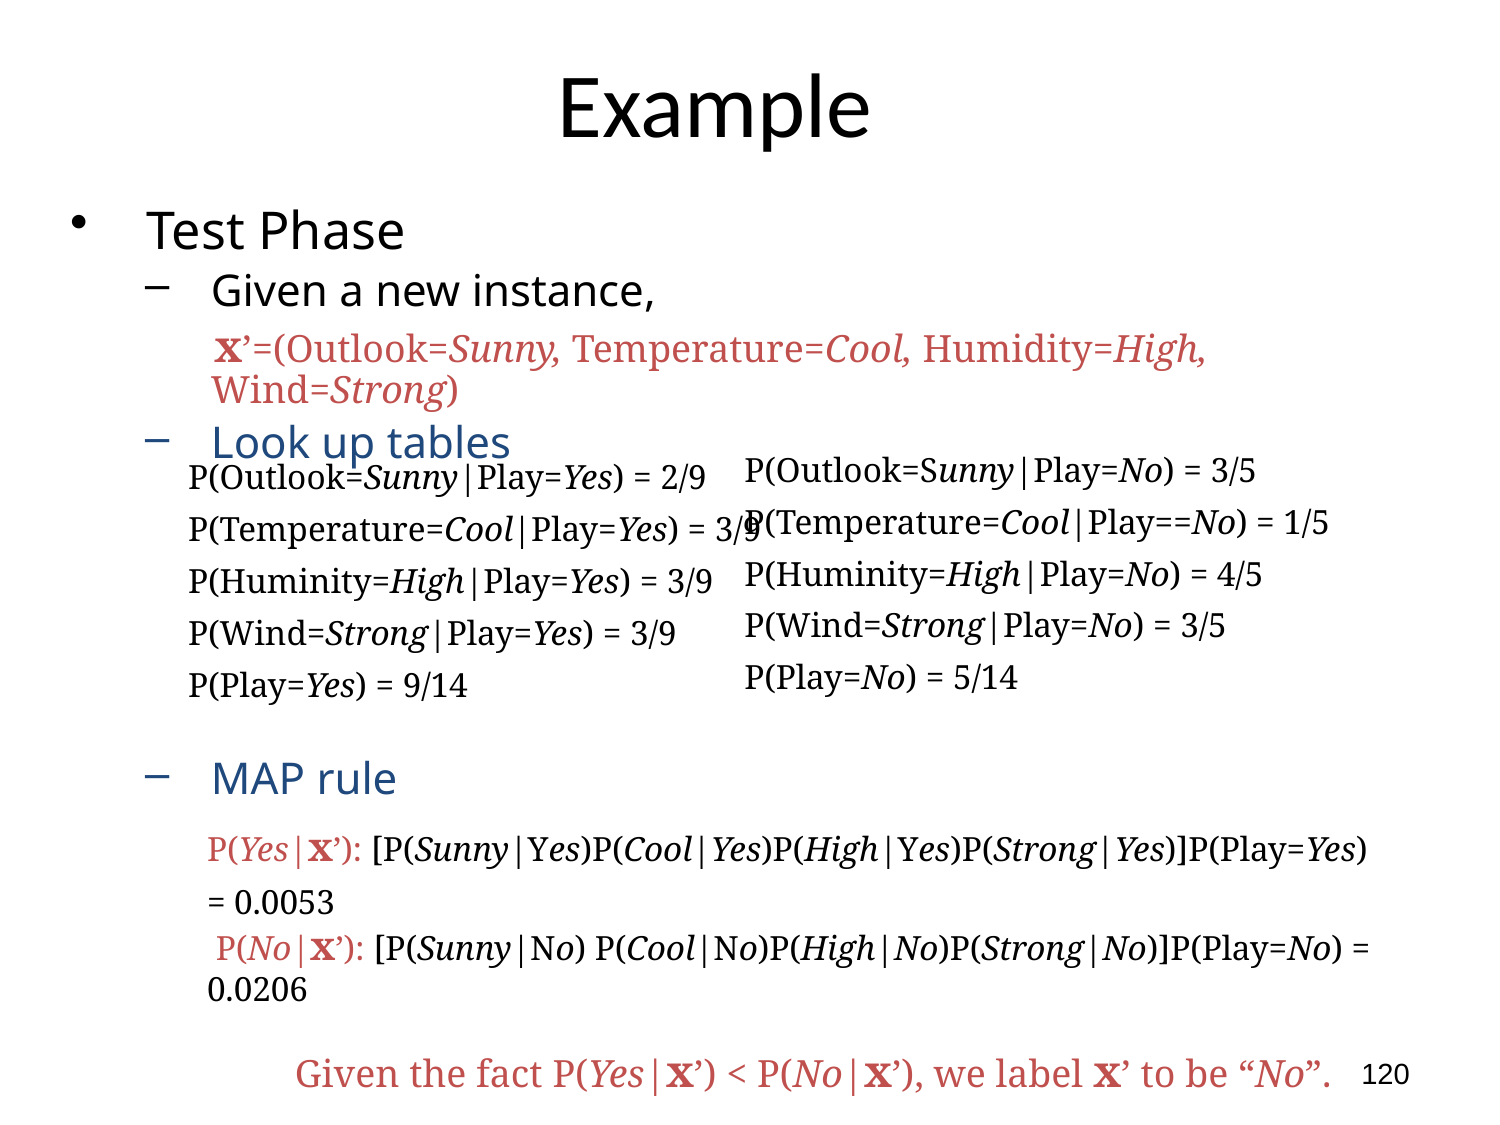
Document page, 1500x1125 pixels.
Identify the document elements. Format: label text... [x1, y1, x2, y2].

text_box P(Outlook=Sunny|Play=No) = 3/5 P(Temperature=Cool|Play==No) = 1/5 P(Huminity=High|Play=No) = 4/5 P(Wind=Strong|Play=No) = 3/5 P(Play=No) = 5/14 [731, 430, 1344, 703]
title Example [65, 7, 1500, 195]
text_box P(Yes|x’): [P(Sunny|Yes)P(Cool|Yes)P(High|Yes)P(Strong|Yes)]P(Play=Yes) = 0.0053 P(No|x’): [P(Sunny|No) P(Cool|No)P(High|No)P(Strong|No)]P(Play=No) = 0.0206 Given the fact P(Yes|x’) < P(No|x’), we label x’ to be “No”. [194, 800, 1392, 1125]
text_box Test Phase Given a new instance, x’=(Outlook=Sunny, Temperature=Cool, Humidity=High, Wind=Strong) Look up tables MAP rule [55, 177, 1477, 1039]
text_box P(Outlook=Sunny|Play=Yes) = 2/9 P(Temperature=Cool|Play=Yes) = 3/9 P(Huminity=High|Play=Yes) = 3/9 P(Wind=Strong|Play=Yes) = 3/9 P(Play=Yes) = 9/14 [174, 437, 775, 711]
slide_number 120 [1392, 1042, 1425, 1103]
